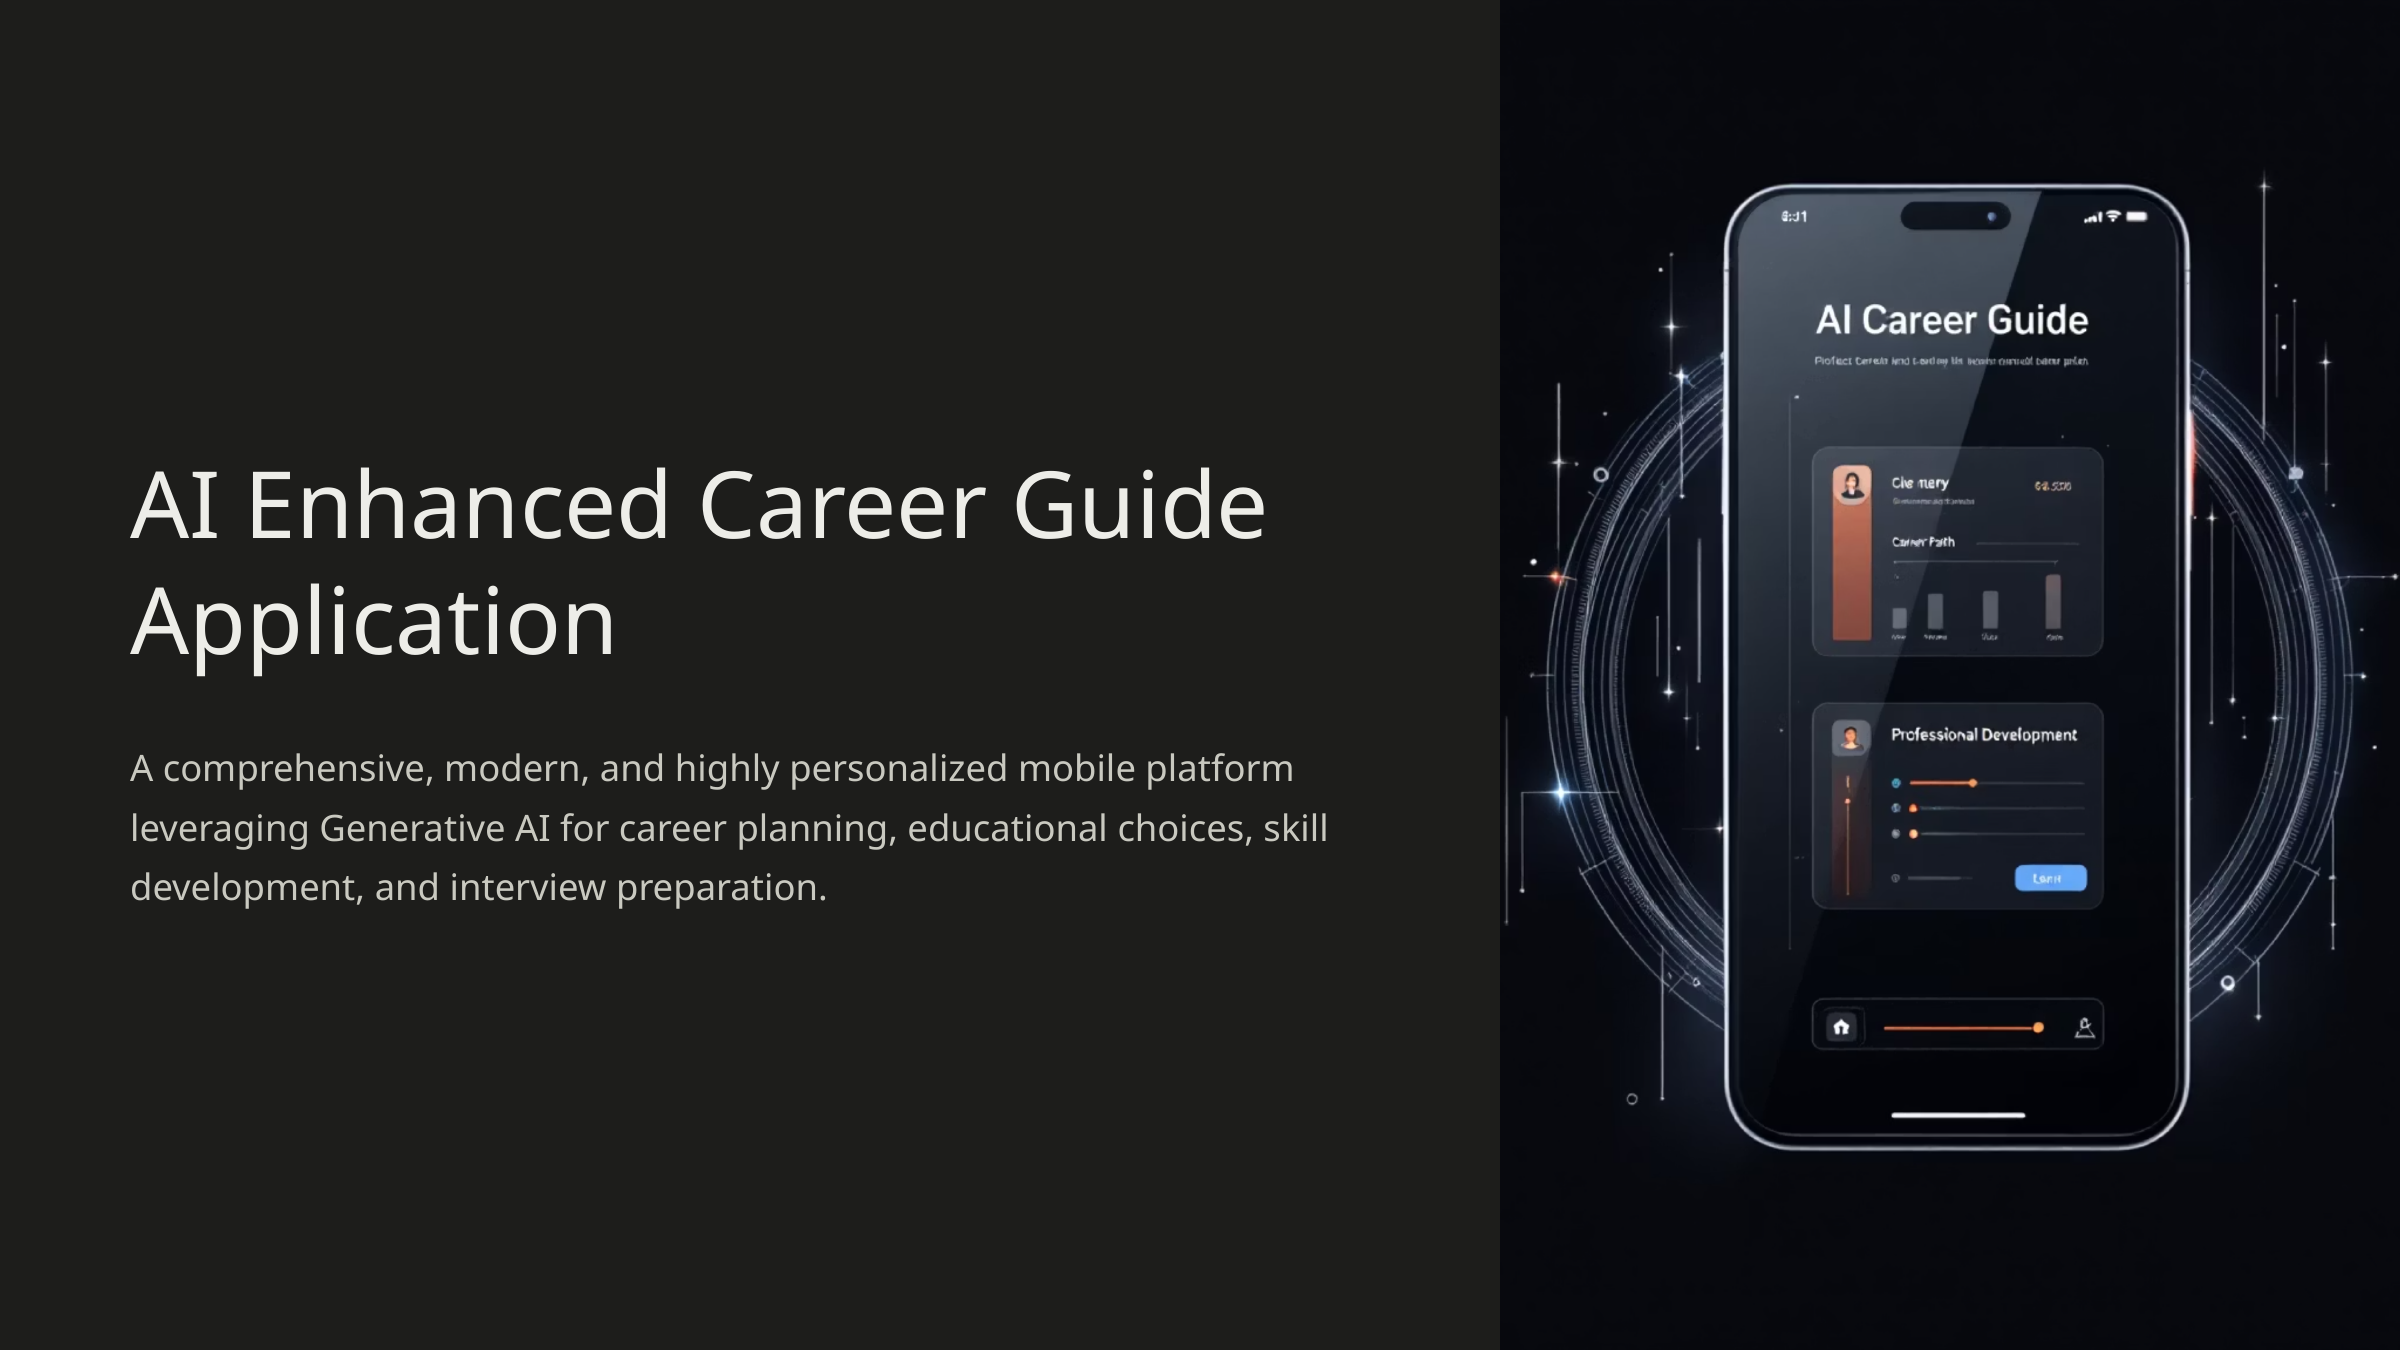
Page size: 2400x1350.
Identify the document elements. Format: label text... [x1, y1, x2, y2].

text_box AI Enhanced Career Guide Application [130, 441, 1370, 674]
text_box A comprehensive, modern, and highly personalized mobile platform leveraging Generative AI for career planning, educational choices, skill development, and interview preparation. [130, 729, 1370, 909]
picture [1499, 0, 2400, 1350]
